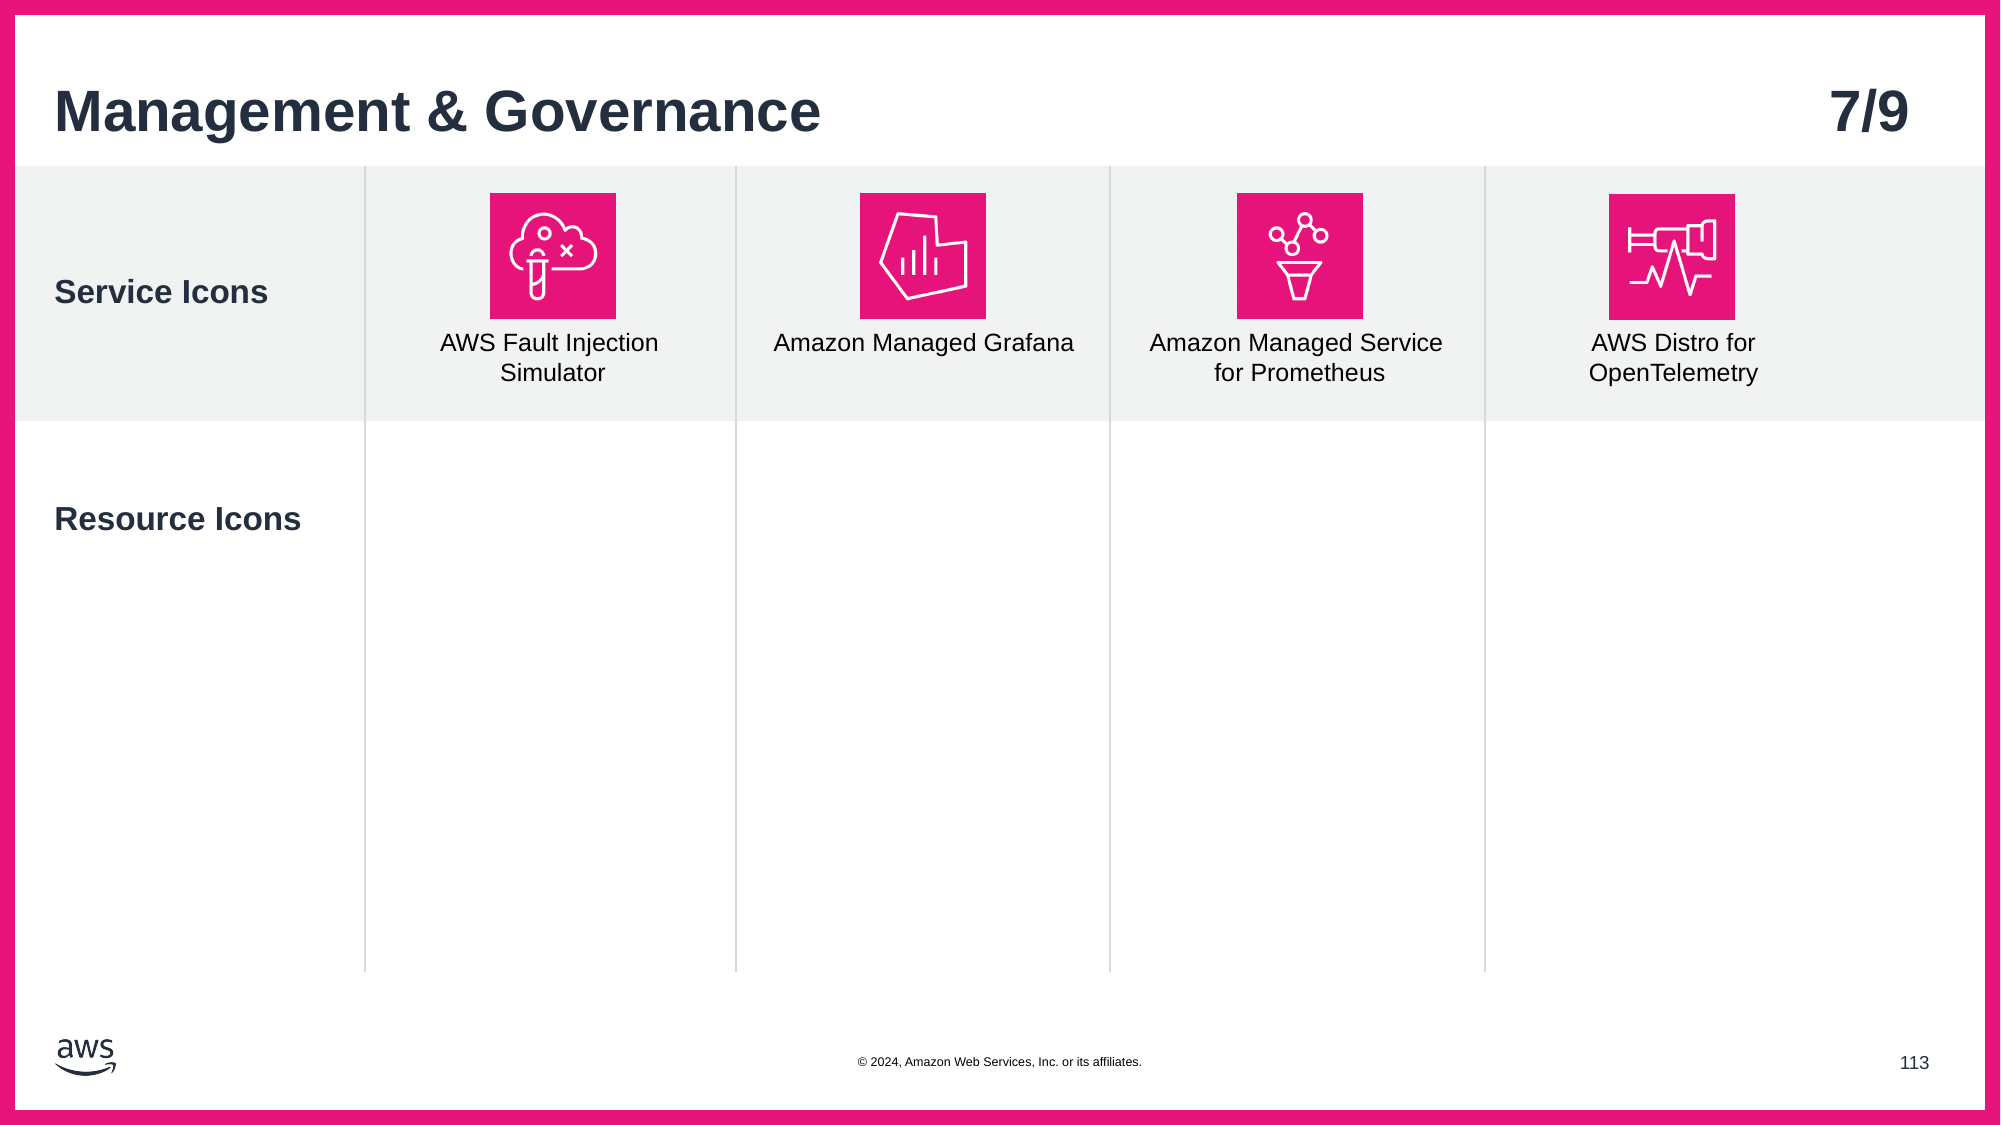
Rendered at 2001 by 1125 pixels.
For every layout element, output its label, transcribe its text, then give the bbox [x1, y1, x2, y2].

text_box AWS Distro for OpenTelemetry [1493, 319, 1855, 394]
footer © 2024, Amazon Web Services, Inc. or its affiliates. [662, 1031, 1338, 1092]
picture [860, 193, 986, 319]
picture [490, 193, 616, 319]
text_box Amazon Managed Grafana [736, 319, 1109, 364]
title Management & Governance 7/9 [39, 59, 1945, 166]
slide_number 113 [1494, 1031, 1945, 1092]
text_box AWS Fault Injection Simulator [369, 319, 735, 394]
text_box Amazon Managed Service for Prometheus [1113, 319, 1484, 394]
picture [55, 1039, 116, 1076]
picture [1237, 193, 1363, 319]
picture [1609, 194, 1735, 320]
